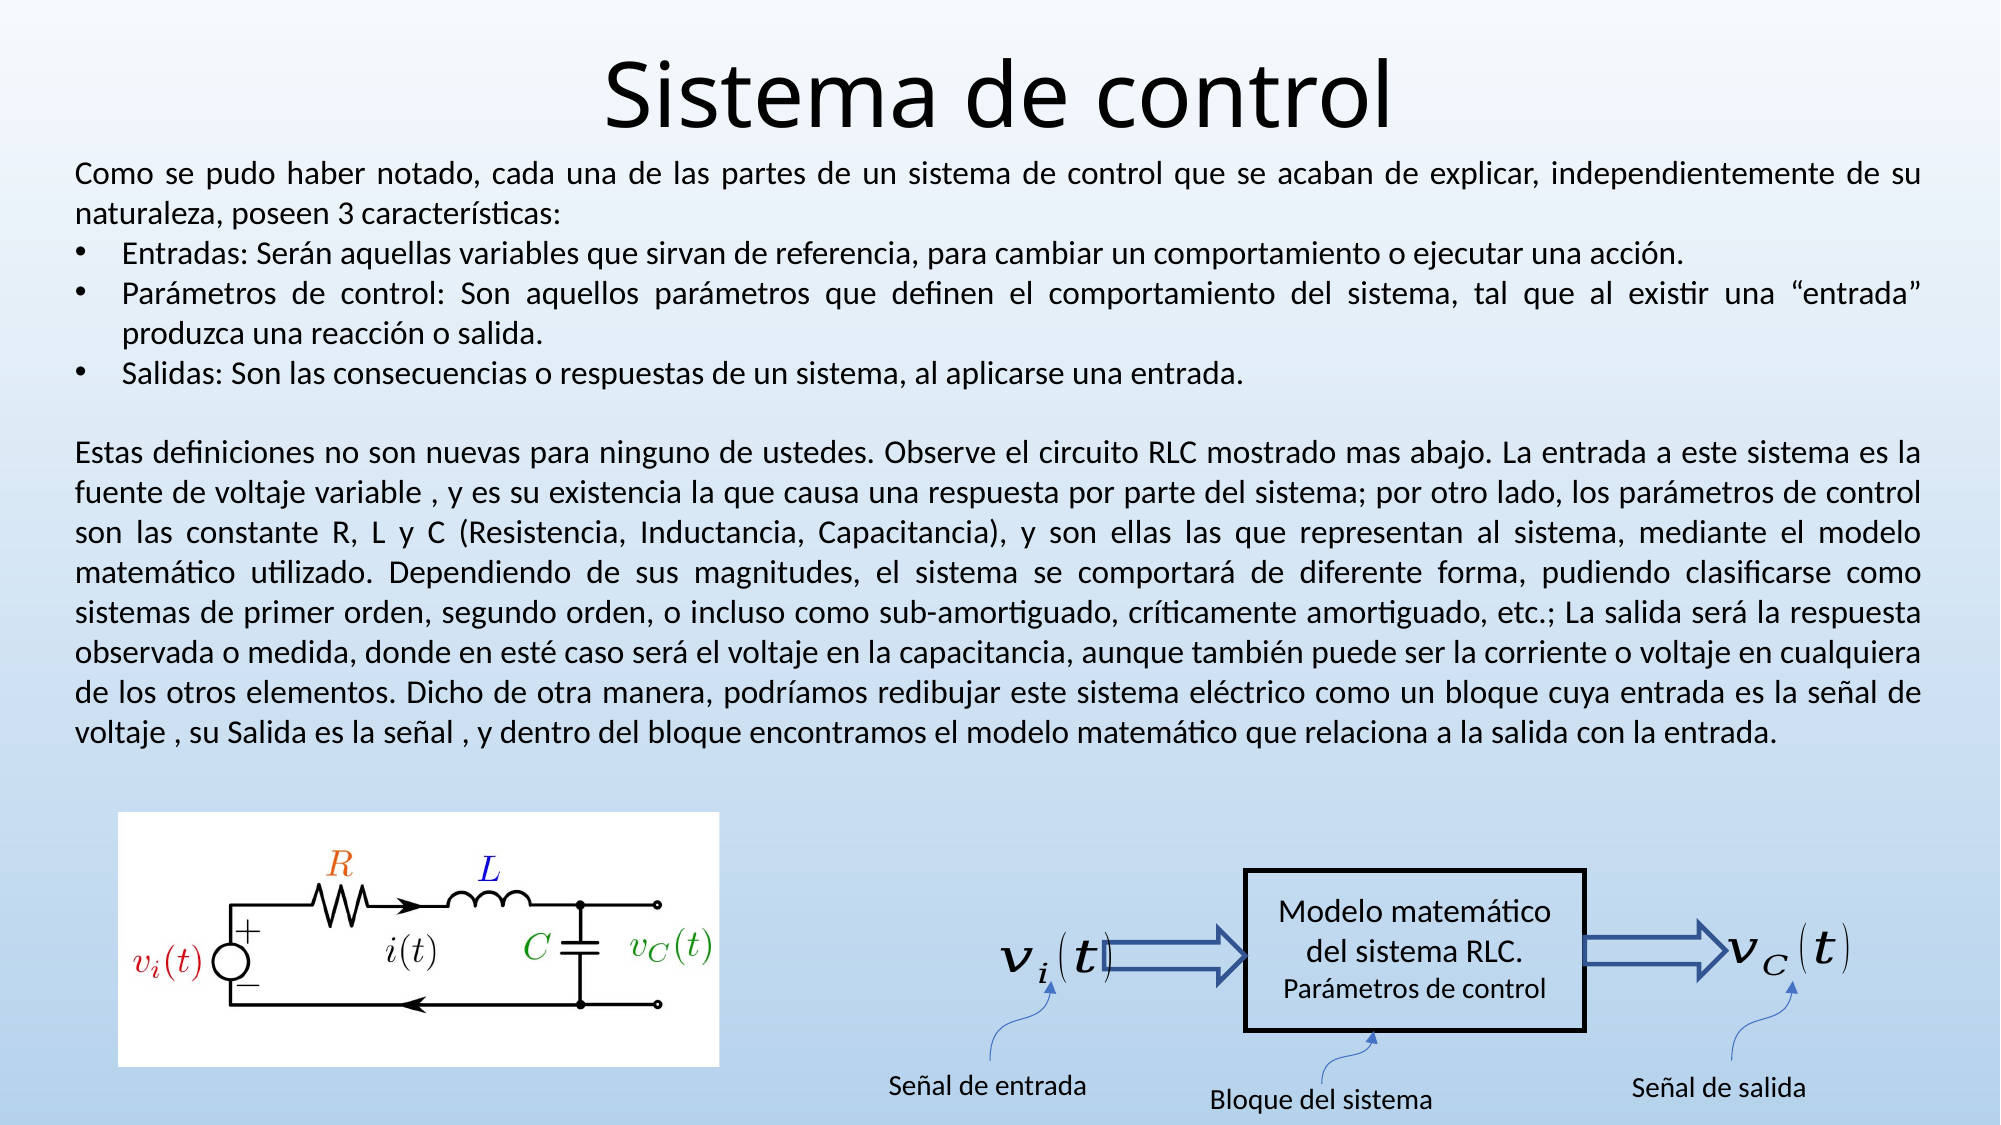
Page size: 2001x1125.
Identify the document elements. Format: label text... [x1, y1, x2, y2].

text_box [1722, 990, 1802, 1052]
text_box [1321, 1031, 1375, 1084]
text_box Señal de salida [1617, 1060, 1822, 1111]
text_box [998, 870, 1853, 1031]
text_box Bloque del sistema [1195, 1073, 1449, 1123]
text_box Señal de entrada [873, 1058, 1103, 1109]
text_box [980, 990, 1061, 1052]
picture [118, 812, 720, 1067]
title Sistema de control [137, 40, 1863, 155]
